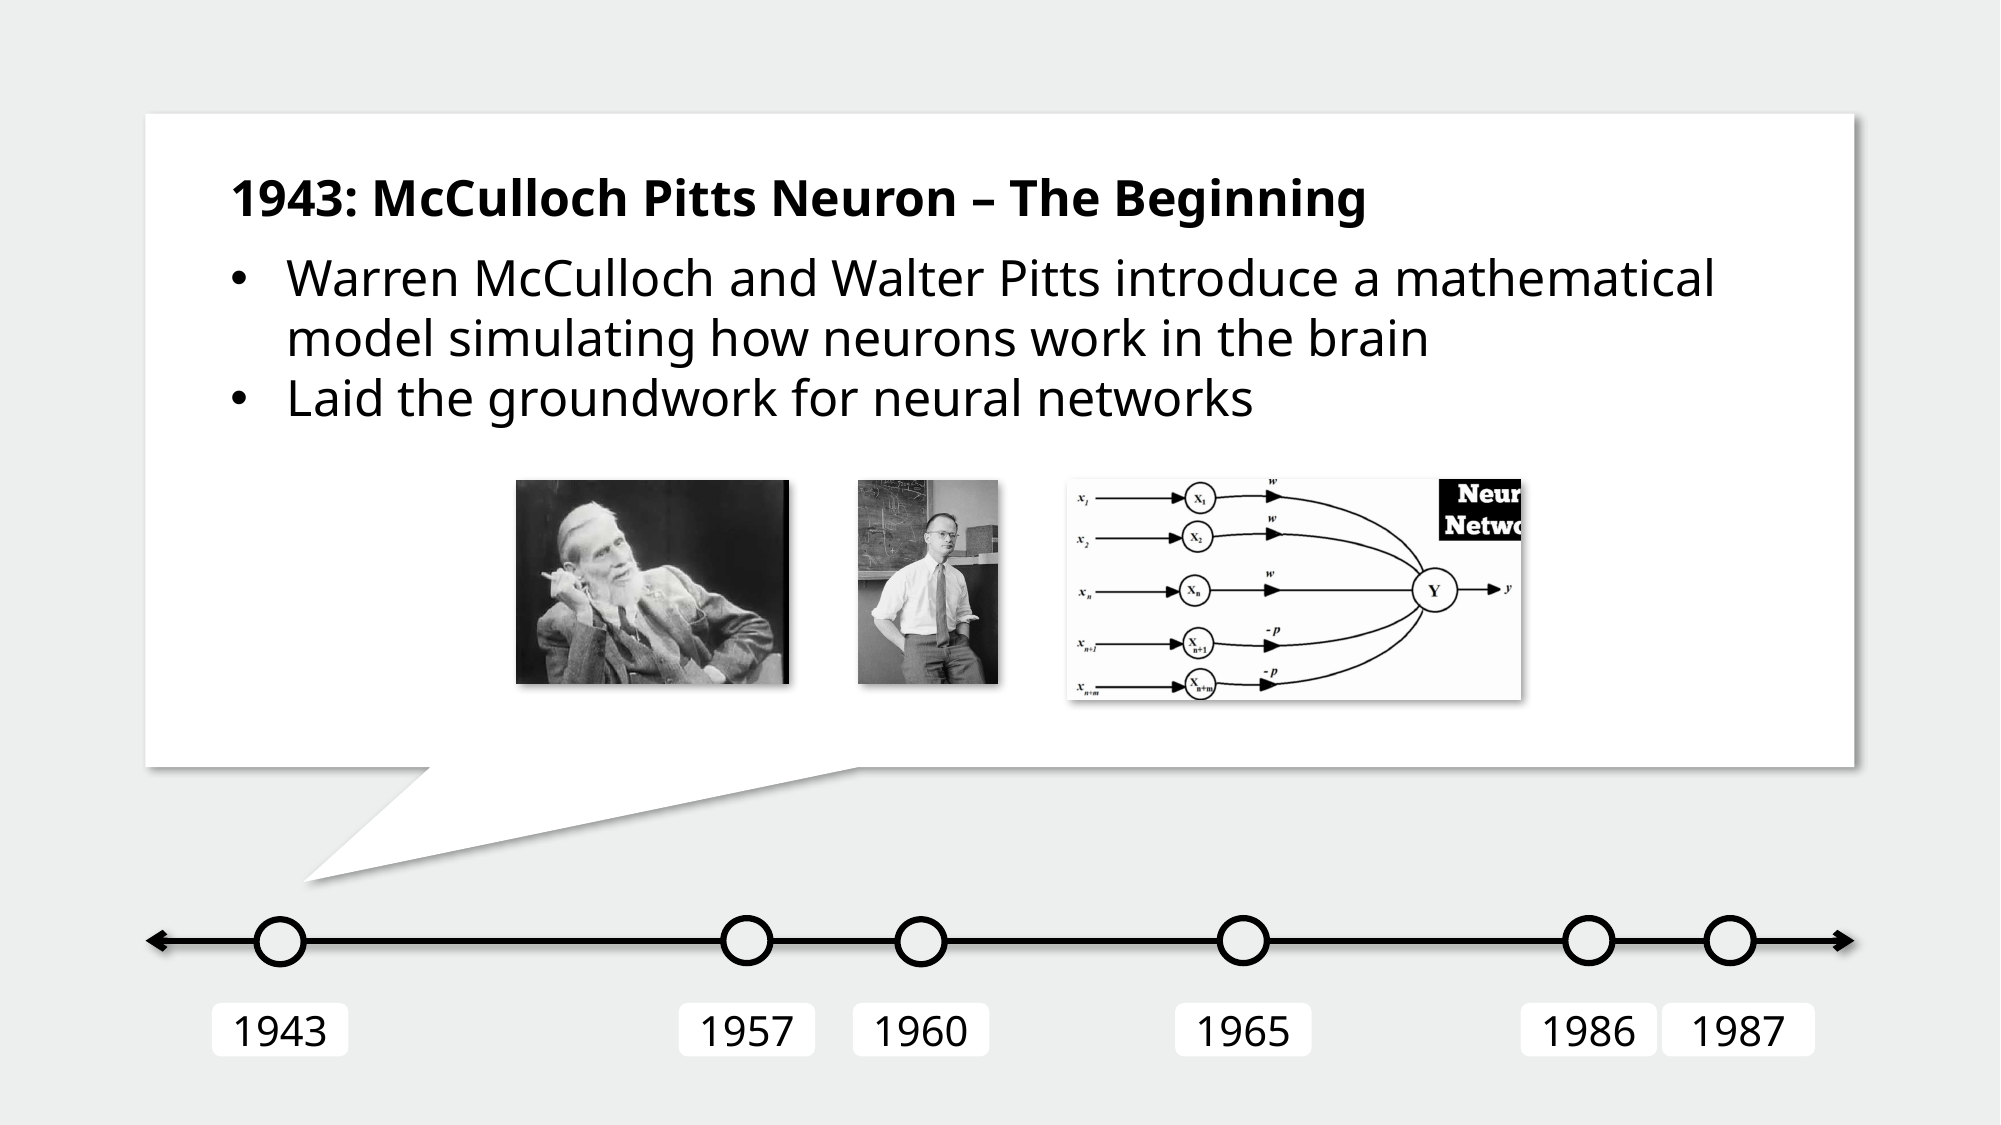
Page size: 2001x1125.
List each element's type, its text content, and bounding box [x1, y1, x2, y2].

text_box Warren McCulloch and Walter Pitts introduce a mathematical model simulating how neurons work in the brain Laid the groundwork for neural networks [215, 239, 1785, 435]
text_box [144, 917, 1855, 1057]
text_box [143, 111, 1856, 885]
text_box 1943: McCulloch Pitts Neuron – The Beginning [215, 158, 1849, 234]
picture [515, 479, 789, 685]
picture [858, 479, 998, 685]
picture [1066, 479, 1522, 701]
